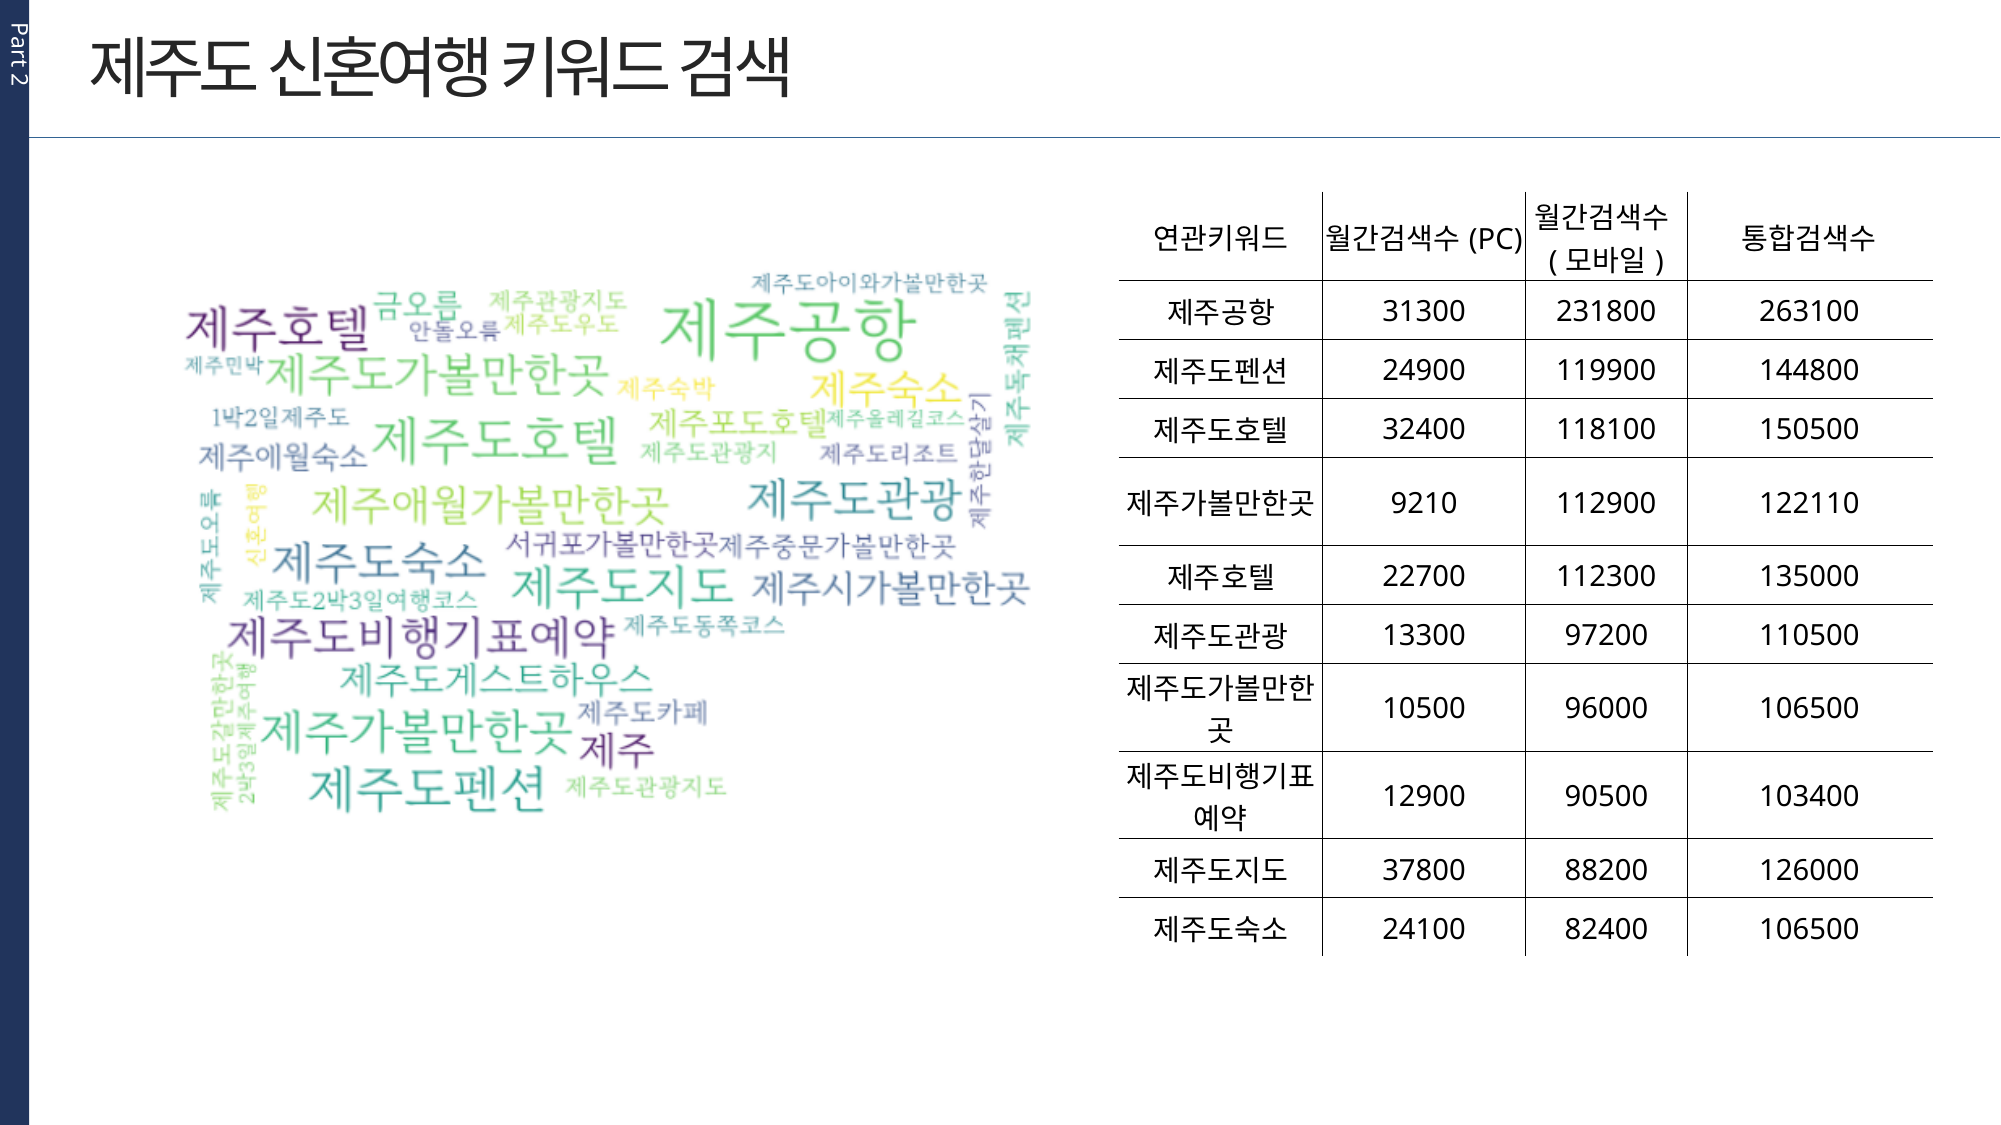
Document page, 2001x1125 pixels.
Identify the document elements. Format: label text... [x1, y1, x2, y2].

table_cell 106500 [1688, 898, 1931, 956]
table_cell 제주도가볼만한곳 [1120, 664, 1322, 751]
table_cell 135000 [1688, 546, 1931, 604]
table_cell 96000 [1526, 664, 1687, 751]
table_cell 263100 [1688, 281, 1931, 339]
table_cell 32400 [1323, 399, 1525, 457]
table_cell 144800 [1688, 340, 1931, 398]
table_cell 112900 [1526, 458, 1687, 545]
table_cell 제주공항 [1120, 281, 1322, 339]
table_cell 제주도호텔 [1120, 399, 1322, 457]
table_cell 22700 [1323, 546, 1525, 604]
table_cell 122110 [1688, 458, 1931, 545]
table_cell 97200 [1526, 605, 1687, 663]
table_cell 90500 [1526, 752, 1687, 838]
text_box Part 2 [0, 8, 42, 312]
text_box 제주도 신혼여행 키워드 검색 [73, 18, 810, 113]
table_cell 제주도관광 [1120, 605, 1322, 663]
table_cell 12900 [1323, 752, 1525, 838]
table_header 월간검색수(PC) [1323, 193, 1525, 280]
table_cell 제주도지도 [1120, 839, 1322, 897]
table_cell 88200 [1526, 839, 1687, 897]
table_cell 제주도숙소 [1120, 898, 1322, 956]
table_cell 106500 [1688, 664, 1931, 751]
text_box [0, 312, 30, 1125]
table_cell 103400 [1688, 752, 1931, 838]
table_cell 10500 [1323, 664, 1525, 751]
table_cell 231800 [1526, 281, 1687, 339]
table_cell 37800 [1323, 839, 1525, 897]
table_cell 82400 [1526, 898, 1687, 956]
table_cell 112300 [1526, 546, 1687, 604]
table_cell 118100 [1526, 399, 1687, 457]
table_header 월간검색수(모바일) [1526, 193, 1687, 280]
table_cell 150500 [1688, 399, 1931, 457]
table_header 통합검색수 [1688, 193, 1931, 280]
table_cell 제주호텔 [1120, 546, 1322, 604]
table_cell 31300 [1323, 281, 1525, 339]
table_cell 110500 [1688, 605, 1931, 663]
table_cell 제주도펜션 [1120, 340, 1322, 398]
table_cell 126000 [1688, 839, 1931, 897]
table_header 연관키워드 [1120, 193, 1322, 280]
picture [138, 254, 1065, 871]
text_box [0, 0, 30, 8]
table_cell 9210 [1323, 458, 1525, 545]
table_cell 119900 [1526, 340, 1687, 398]
table_cell 24900 [1323, 340, 1525, 398]
table_cell 제주가볼만한곳 [1120, 458, 1322, 545]
table_cell 제주도비행기표예약 [1120, 752, 1322, 838]
table_cell 13300 [1323, 605, 1525, 663]
table_cell 24100 [1323, 898, 1525, 956]
